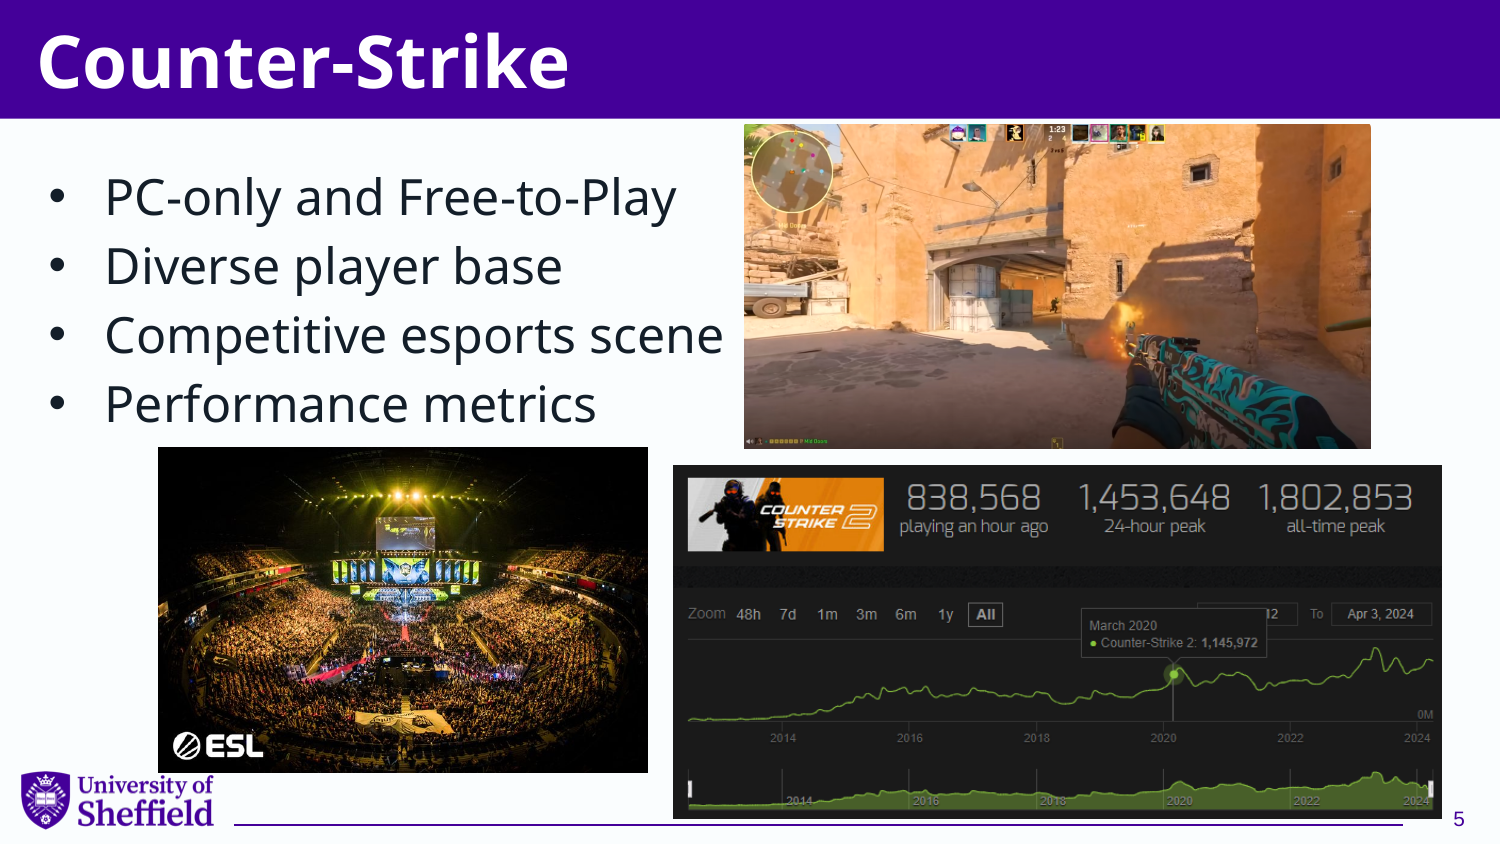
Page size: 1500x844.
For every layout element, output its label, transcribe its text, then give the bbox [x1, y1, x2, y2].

picture [21, 447, 648, 830]
picture [673, 464, 1442, 819]
list PC-only and Free-to-Play Diverse player base Competitive esports scene Performance metrics [21, 141, 1468, 738]
picture [743, 124, 1372, 449]
title Counter-Strike [21, 12, 1366, 107]
slide_number 5 [1402, 786, 1480, 844]
